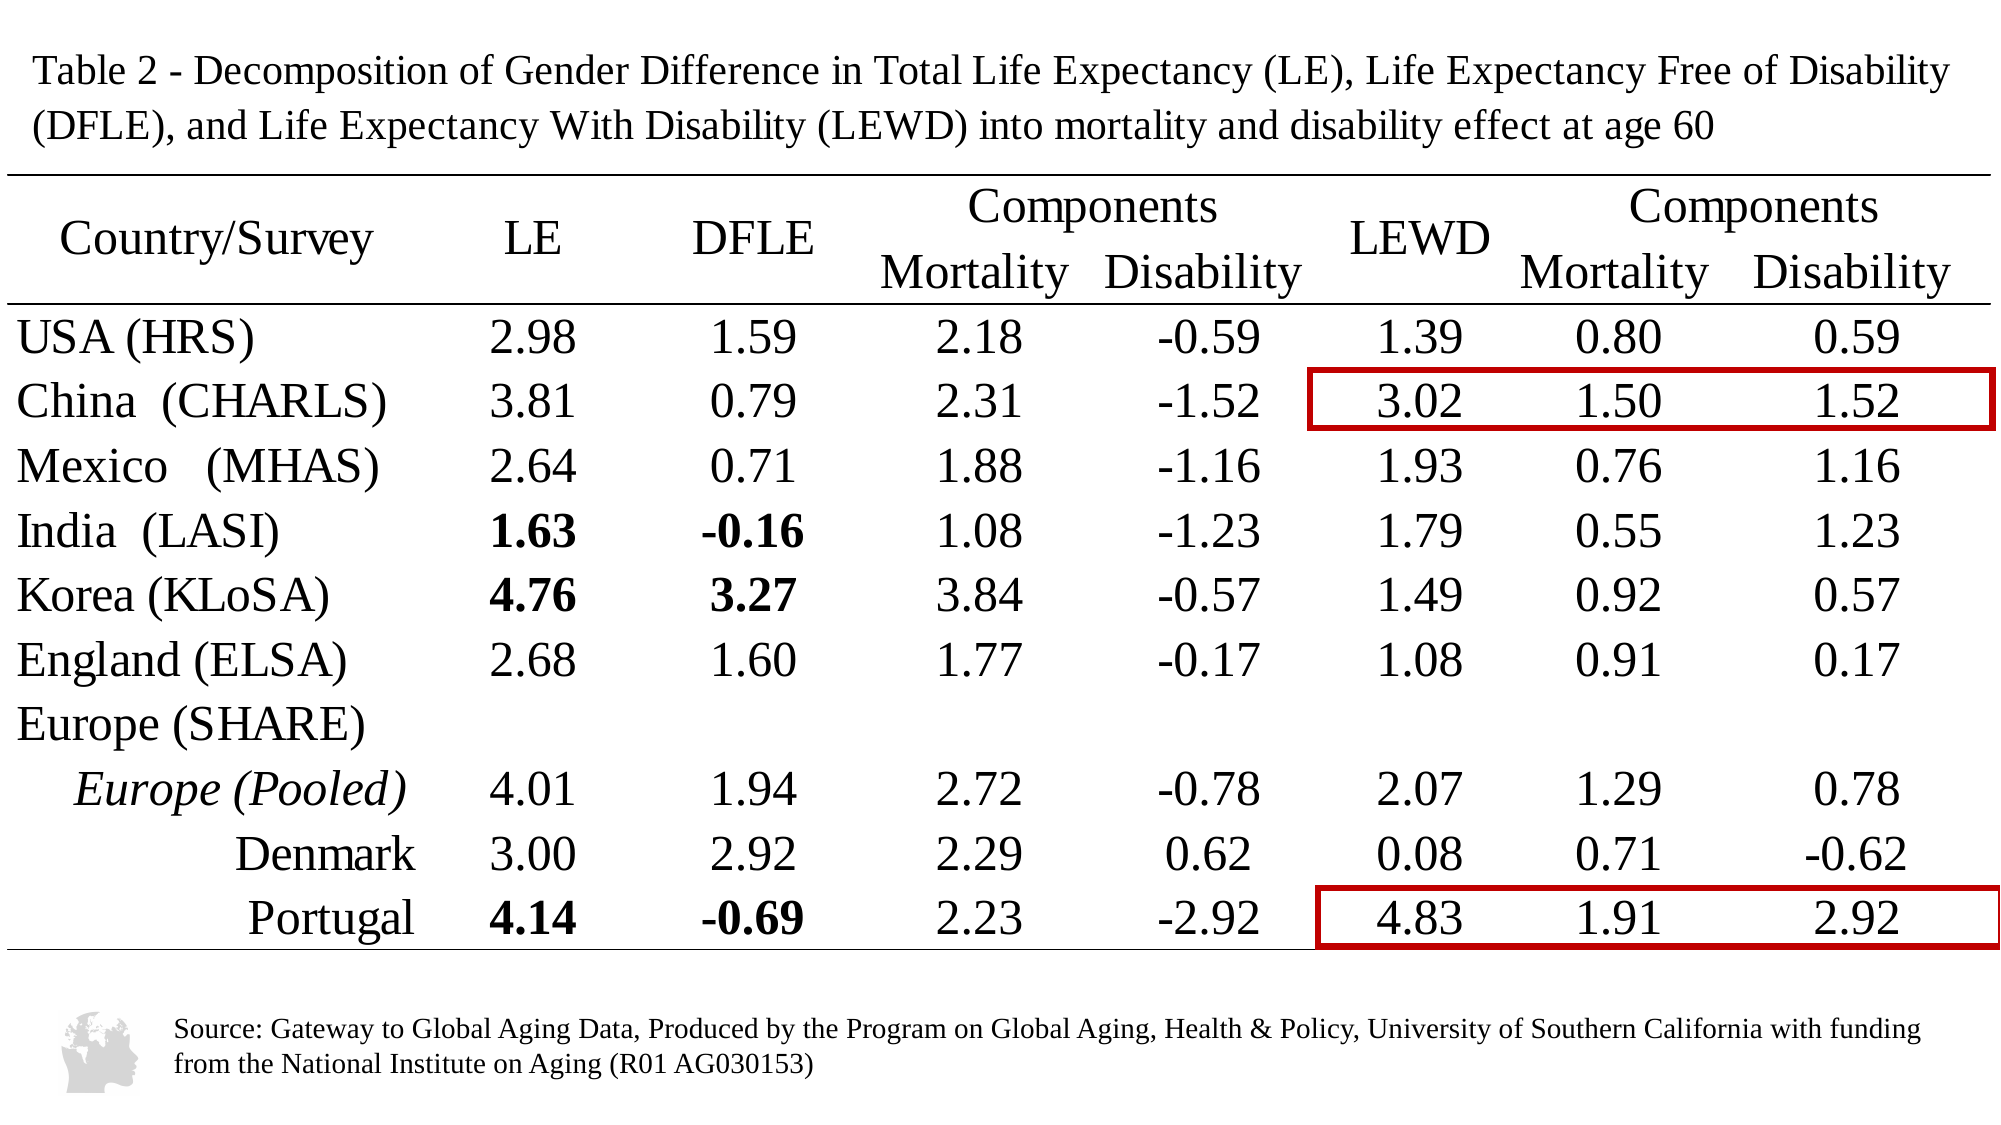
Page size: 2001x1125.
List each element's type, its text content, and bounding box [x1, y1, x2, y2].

picture [7, 174, 1993, 951]
picture [58, 1010, 140, 1096]
picture [24, 37, 1976, 157]
text_box [1993, 887, 2000, 948]
text_box Source: Gateway to Global Aging Data, Produced by the Program on Global Aging, Health & Policy, University of Southern California with funding from the National Institute on Aging (R01 AG030153) [158, 1002, 2000, 1087]
